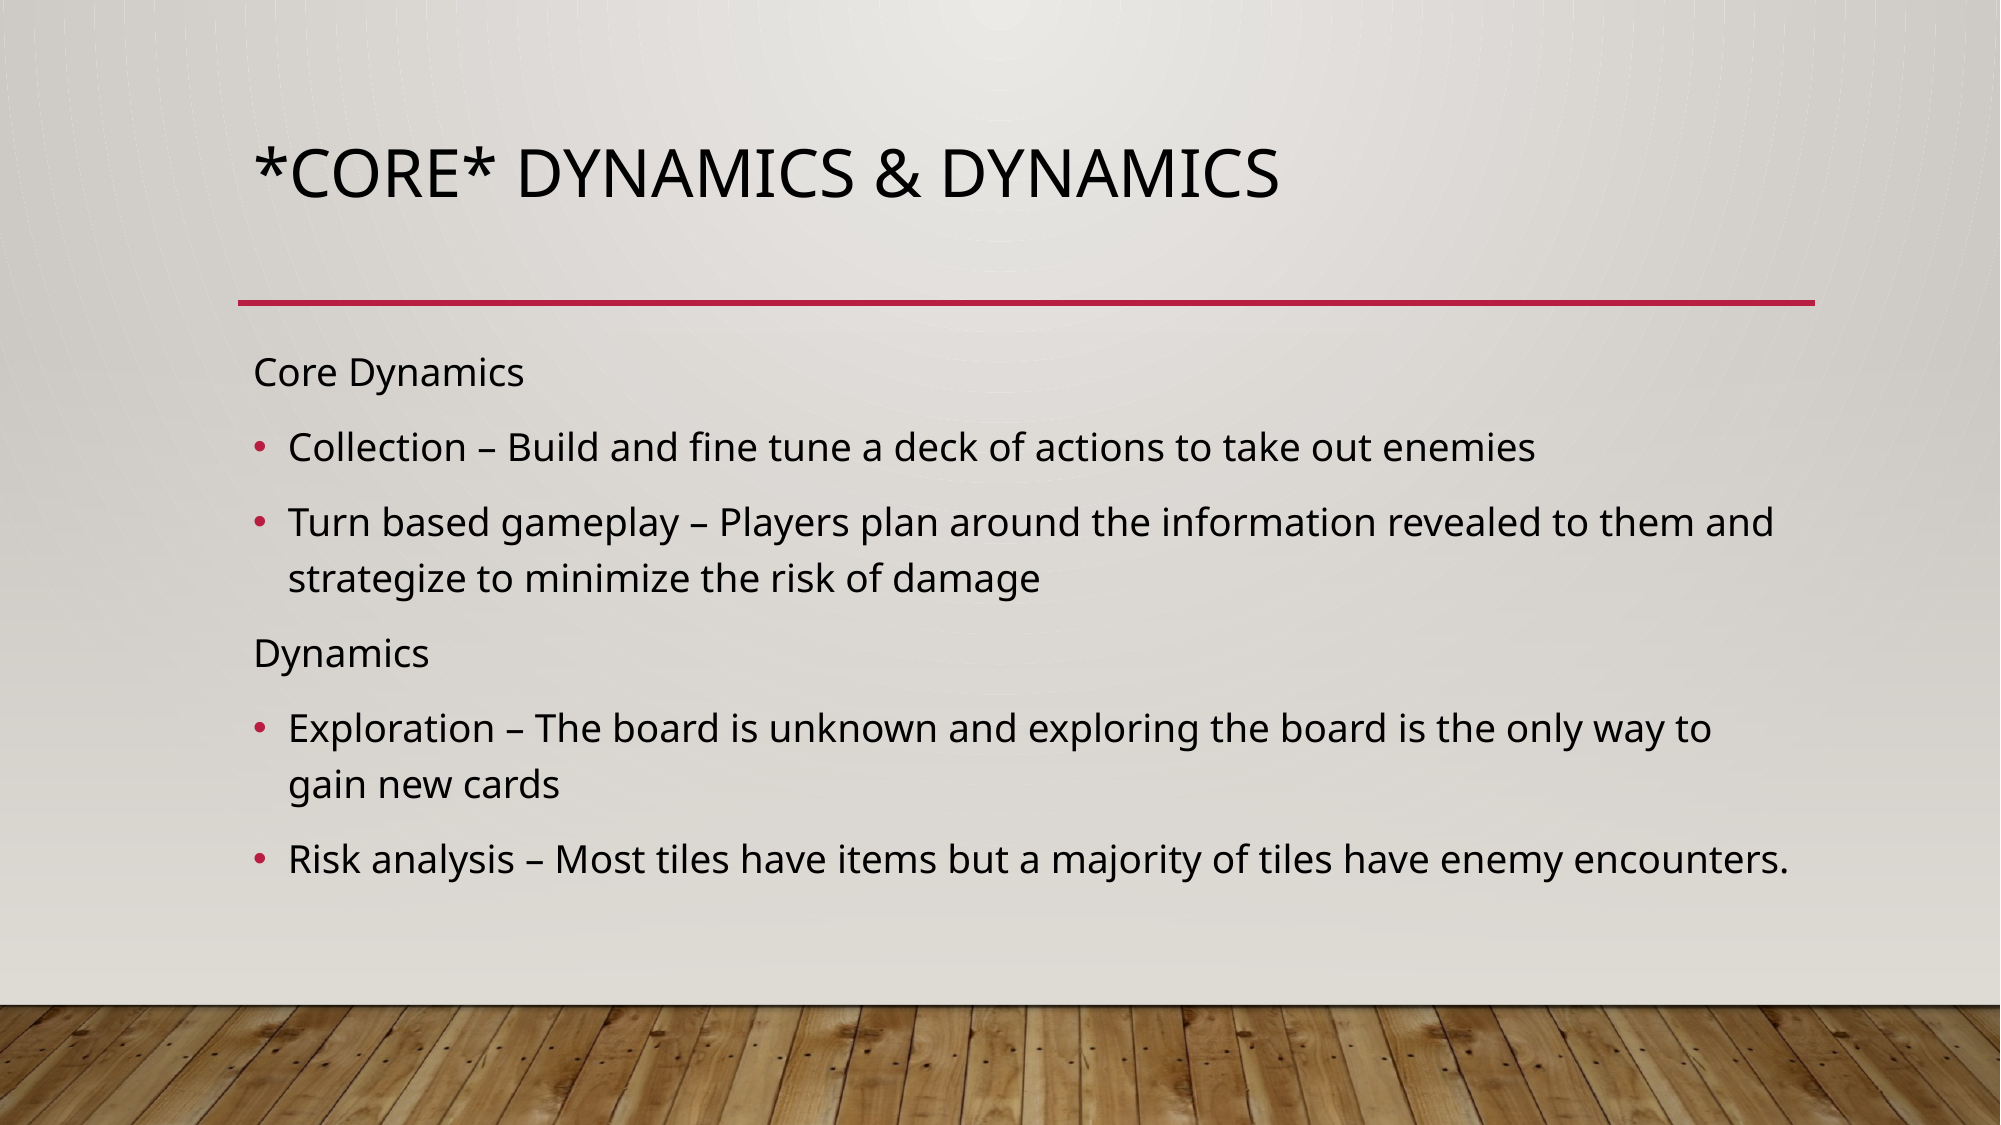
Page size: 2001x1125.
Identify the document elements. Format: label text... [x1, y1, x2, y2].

picture [0, 1005, 2000, 1125]
title *Core* Dynamics & Dynamics [238, 131, 1814, 305]
list Core Dynamics Collection – Build and fine tune a deck of actions to take out enemies Turn based gameplay – Players plan around the information revealed to them and strategize to minimize the risk of damage Dynamics Exploration – The board is unknown and exploring the board is the only way to gain new cards Risk analysis – Most tiles have items but a majority of tiles have enemy encounters. [238, 330, 1814, 897]
